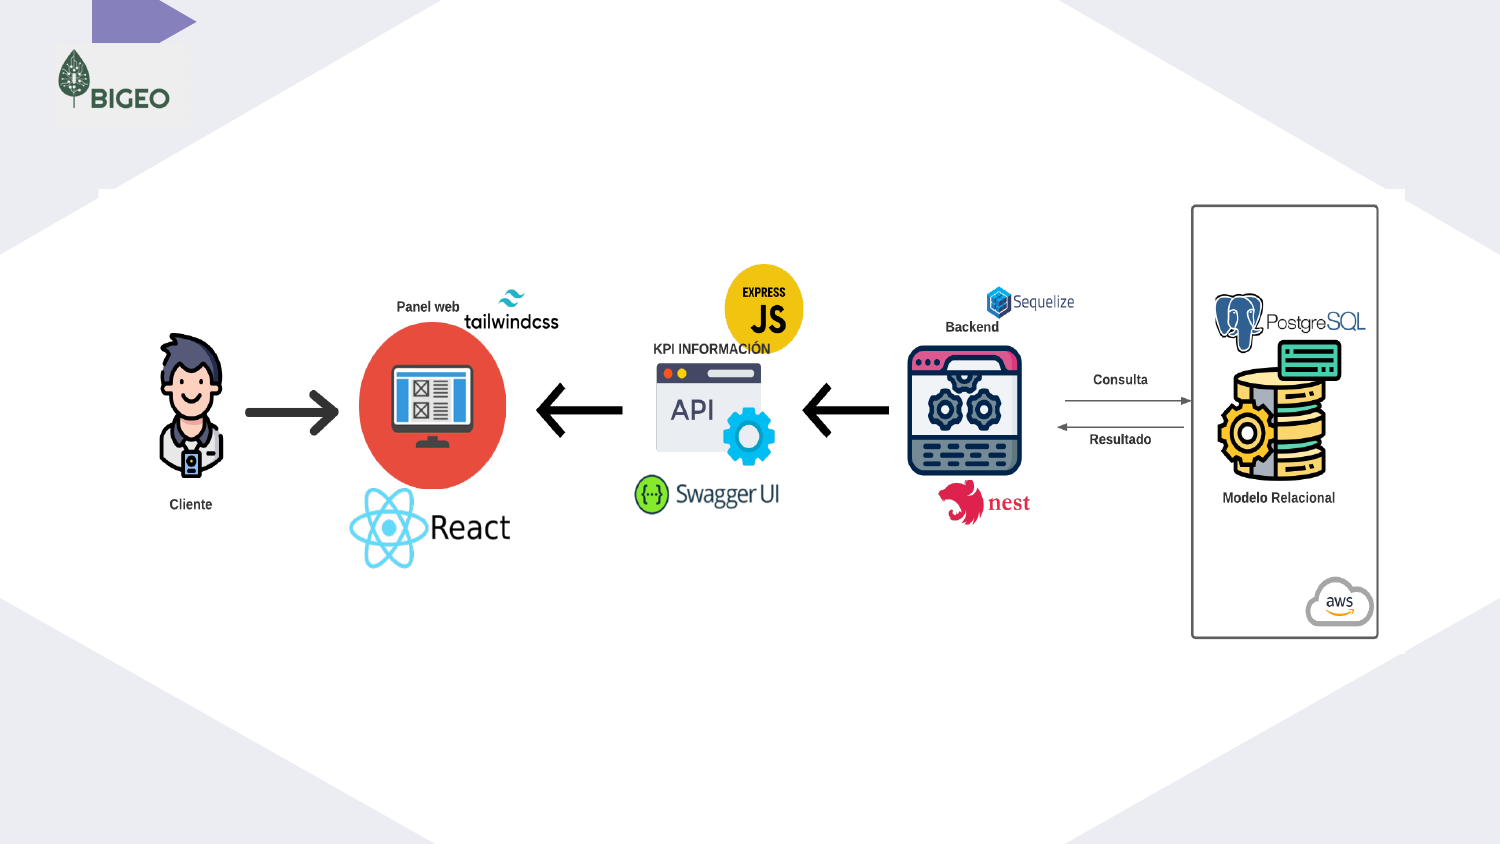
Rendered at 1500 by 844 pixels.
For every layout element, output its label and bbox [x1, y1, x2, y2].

text_box [98, 574, 1405, 654]
picture [53, 42, 190, 128]
text_box [91, 0, 1408, 565]
